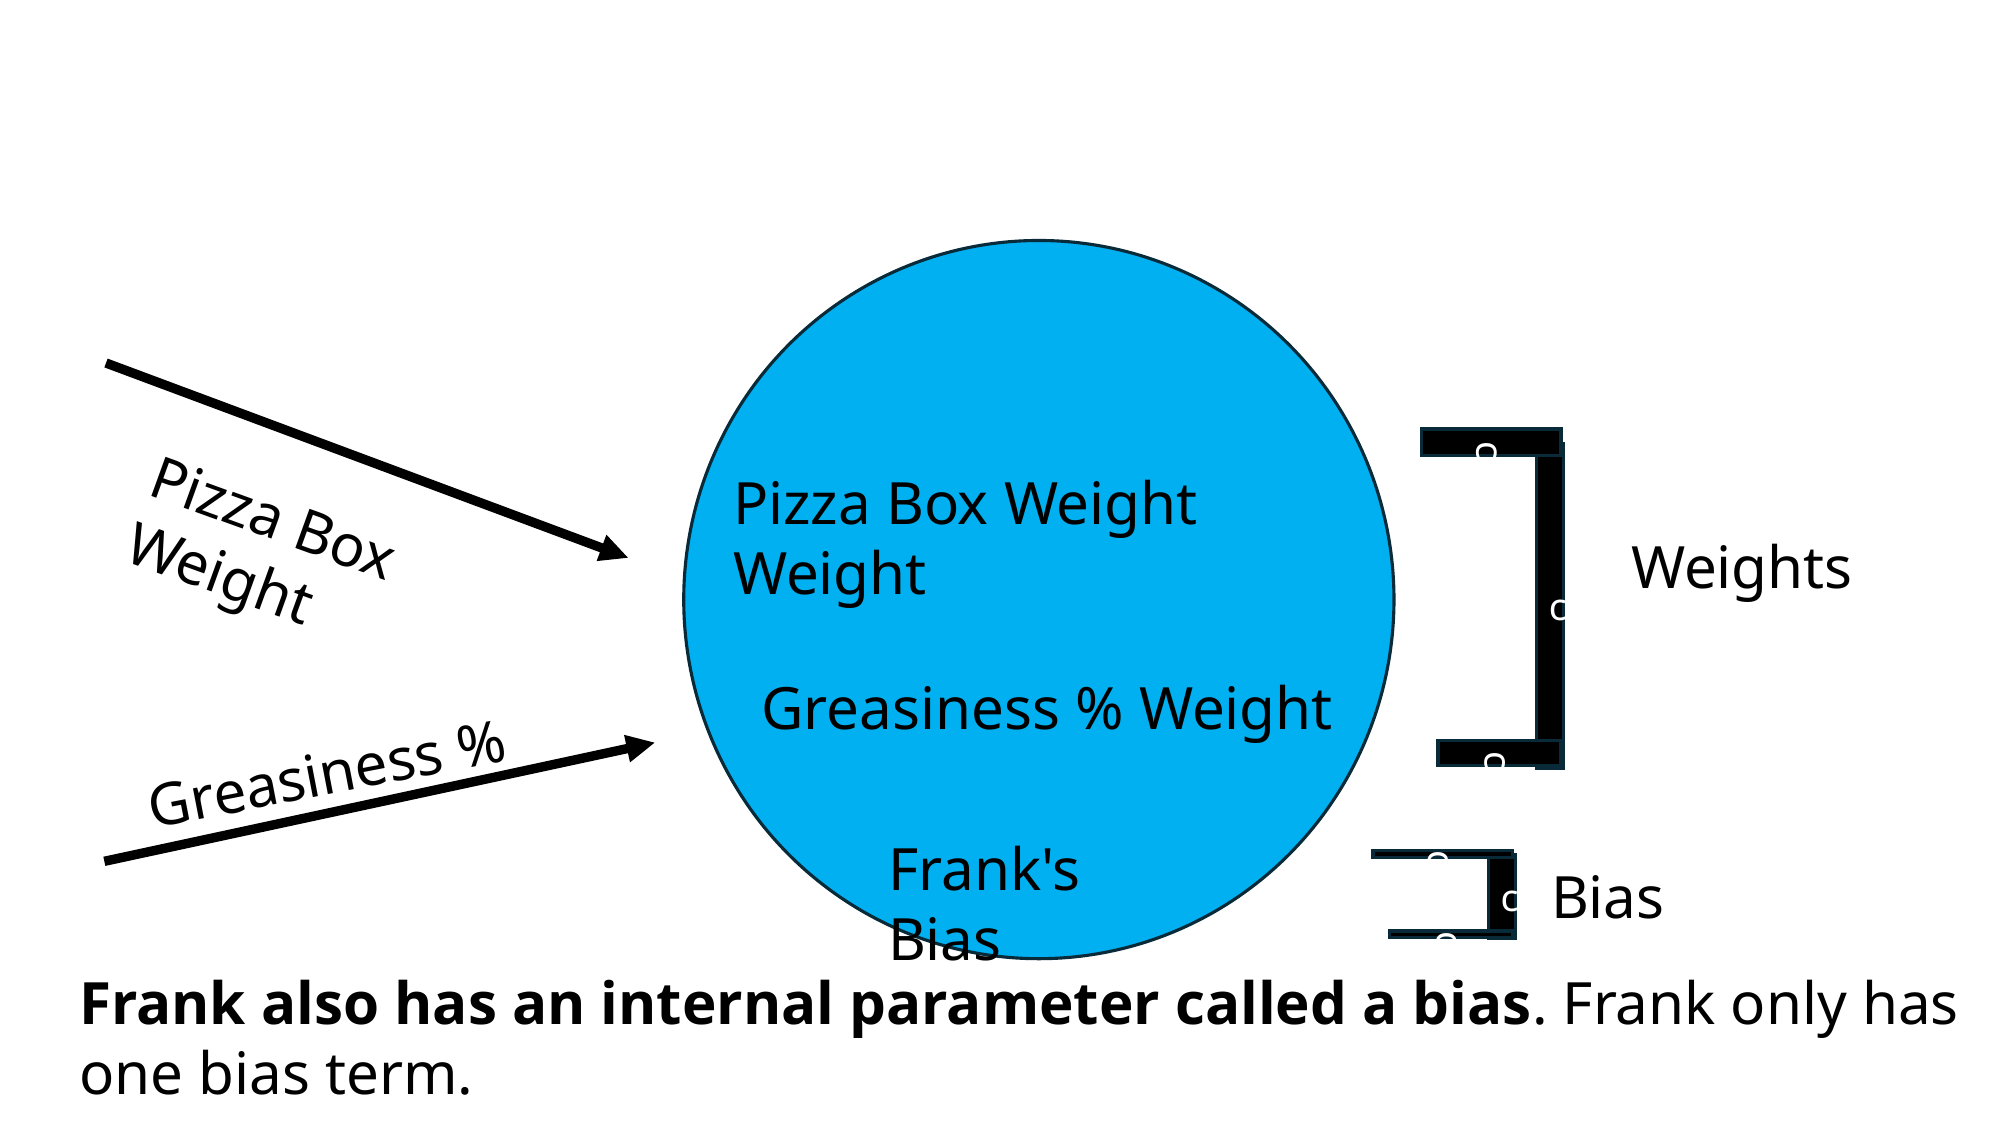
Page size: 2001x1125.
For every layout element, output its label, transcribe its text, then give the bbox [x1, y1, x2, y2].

text_box Pizza Box Weight [101, 559, 583, 702]
text_box Pizza Box Weight Weight [718, 458, 1394, 614]
text_box Frank's Bias [873, 825, 1204, 980]
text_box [103, 742, 656, 862]
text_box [1420, 428, 1565, 769]
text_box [105, 362, 629, 559]
text_box Frank also has an internal parameter called a bias. Frank only has one bias term. [64, 958, 2000, 1114]
text_box Greasiness % [252, 679, 585, 742]
text_box Greasiness % Weight [746, 663, 1420, 749]
text_box [682, 238, 1396, 920]
text_box Weights [1616, 522, 1873, 608]
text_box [1372, 850, 1516, 939]
text_box Bias [1536, 852, 1794, 938]
